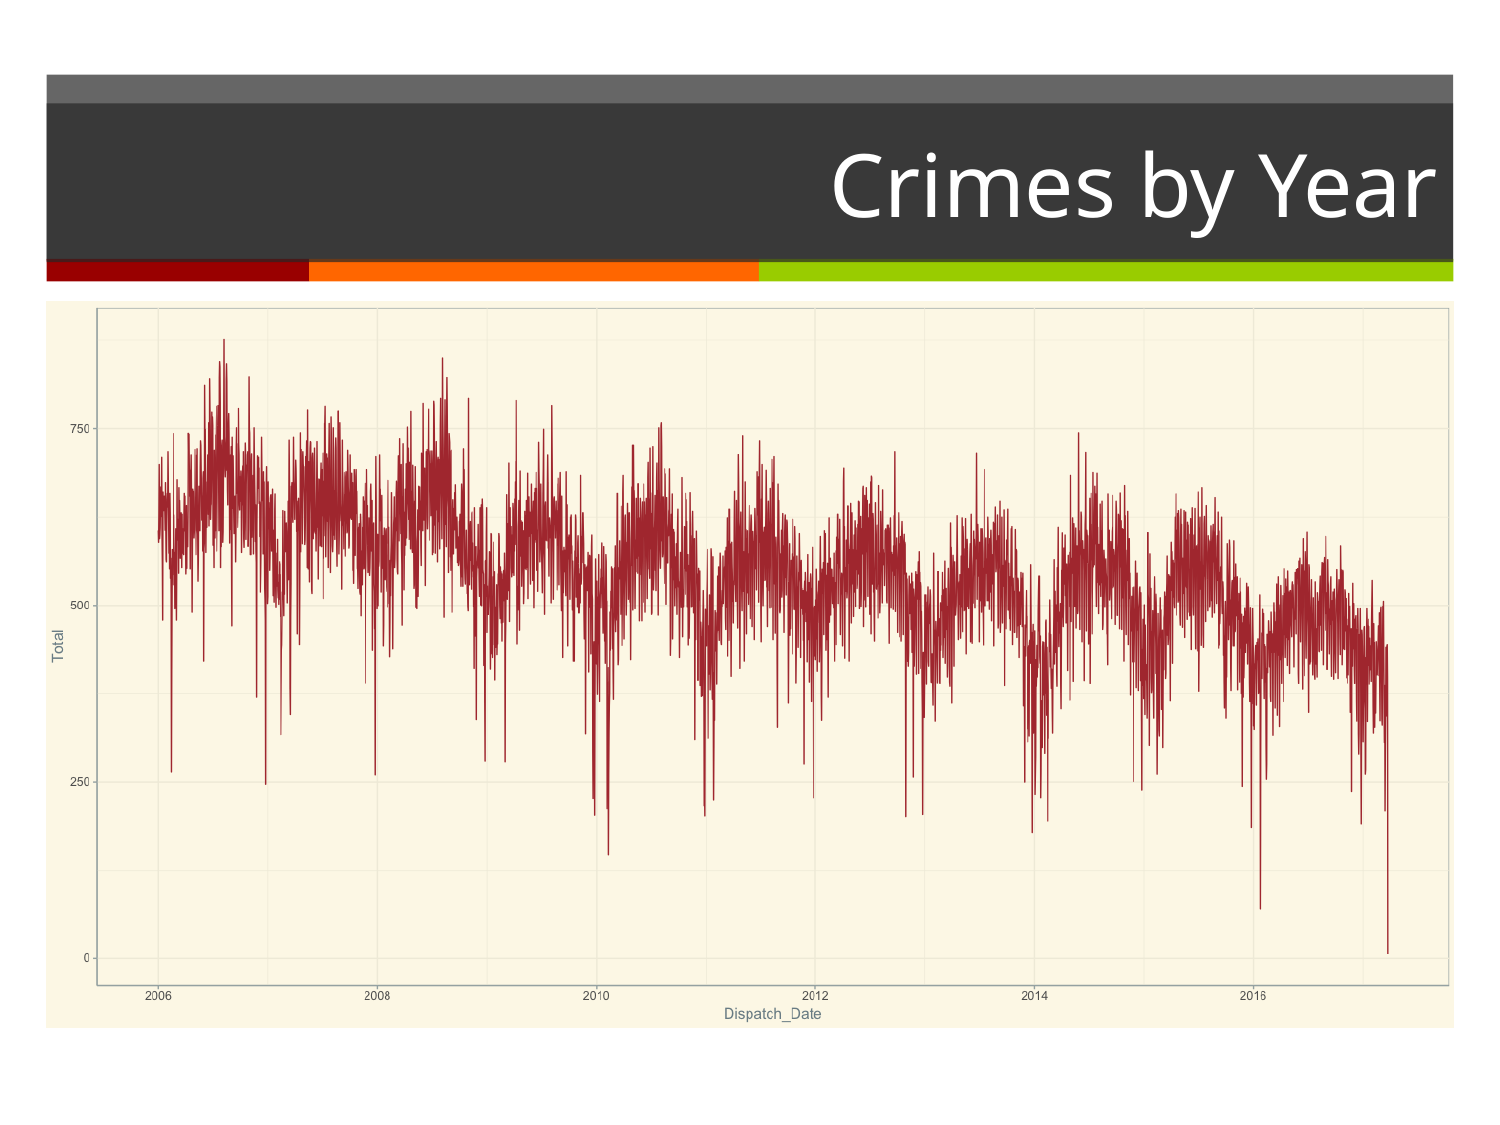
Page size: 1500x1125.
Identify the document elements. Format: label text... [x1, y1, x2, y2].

title Crimes by Year [46, 103, 1454, 263]
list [46, 301, 1454, 1029]
